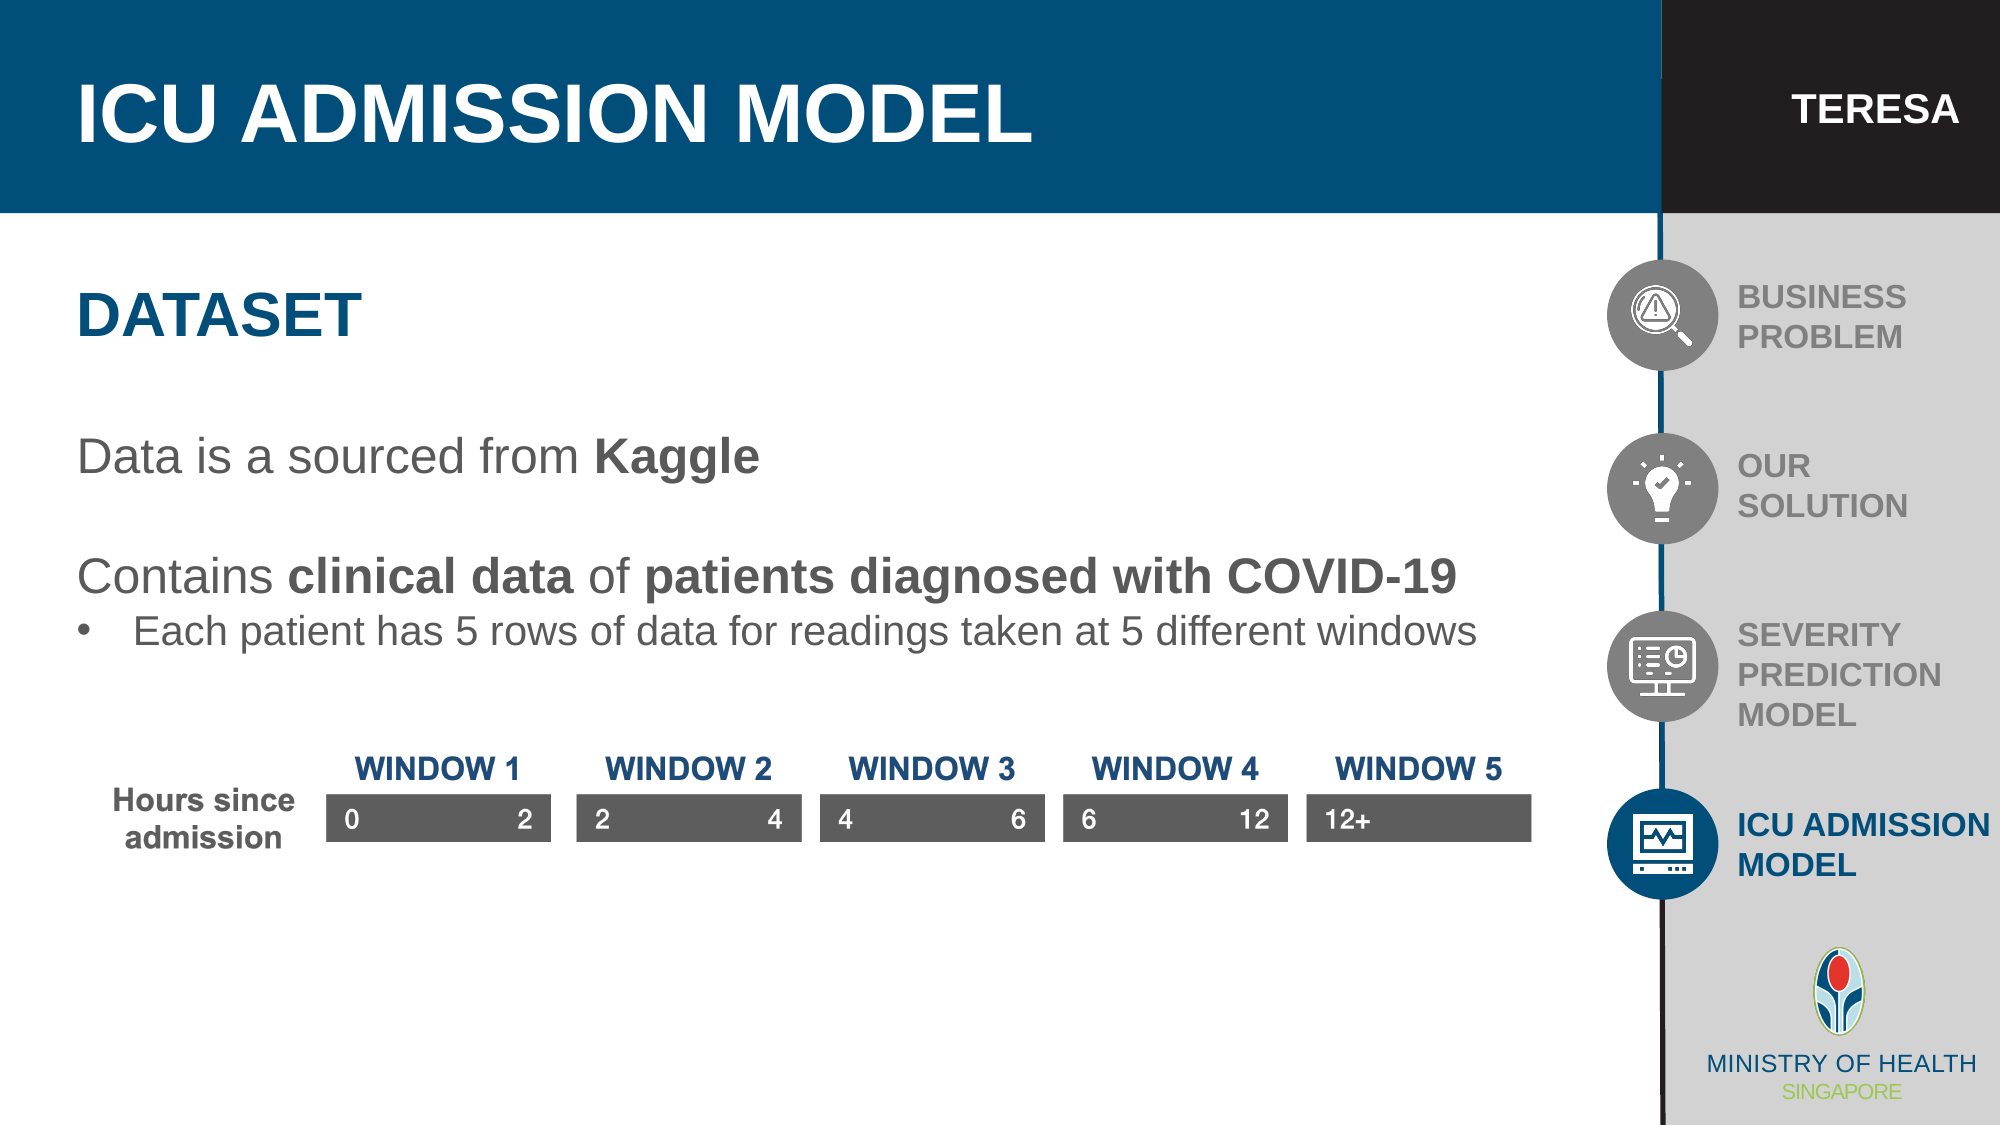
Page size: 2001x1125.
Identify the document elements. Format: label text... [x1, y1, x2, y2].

text_box [1606, 787, 1659, 901]
text_box ICU ADMISSION MODEL [61, 47, 1484, 166]
text_box MINISTRY OF HEALTH SINGAPORE [1690, 1040, 1994, 1112]
text_box [1663, 258, 1720, 372]
text_box [1663, 432, 1720, 546]
text_box [1663, 609, 1720, 724]
text_box OUR SOLUTION [1722, 436, 2000, 532]
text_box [1659, 874, 1663, 1125]
text_box [0, 0, 1661, 214]
text_box BUSINESS PROBLEM [1722, 268, 2000, 363]
text_box ICU ADMISSION MODEL [1722, 795, 2000, 891]
text_box [1606, 432, 1659, 546]
picture [1628, 455, 1696, 522]
text_box DATASET [61, 237, 1545, 357]
picture [1708, 947, 1976, 1041]
text_box [1606, 609, 1659, 723]
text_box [1659, 79, 1663, 284]
picture [1633, 814, 1693, 874]
text_box [1606, 258, 1659, 372]
picture [1630, 284, 1693, 347]
text_box [1663, 214, 2000, 1125]
text_box [1663, 787, 1720, 901]
text_box TERESA [755, 74, 1976, 139]
text_box [1661, 0, 2000, 214]
text_box Data is a sourced from Kaggle Contains clinical data of patients diagnosed with COVID-19 Each patient has 5 rows of data for readings taken at 5 different windows [61, 416, 1545, 662]
text_box SEVERITY PREDICTION MODEL [1722, 606, 2000, 741]
picture [75, 746, 1532, 859]
picture [1629, 633, 1696, 700]
